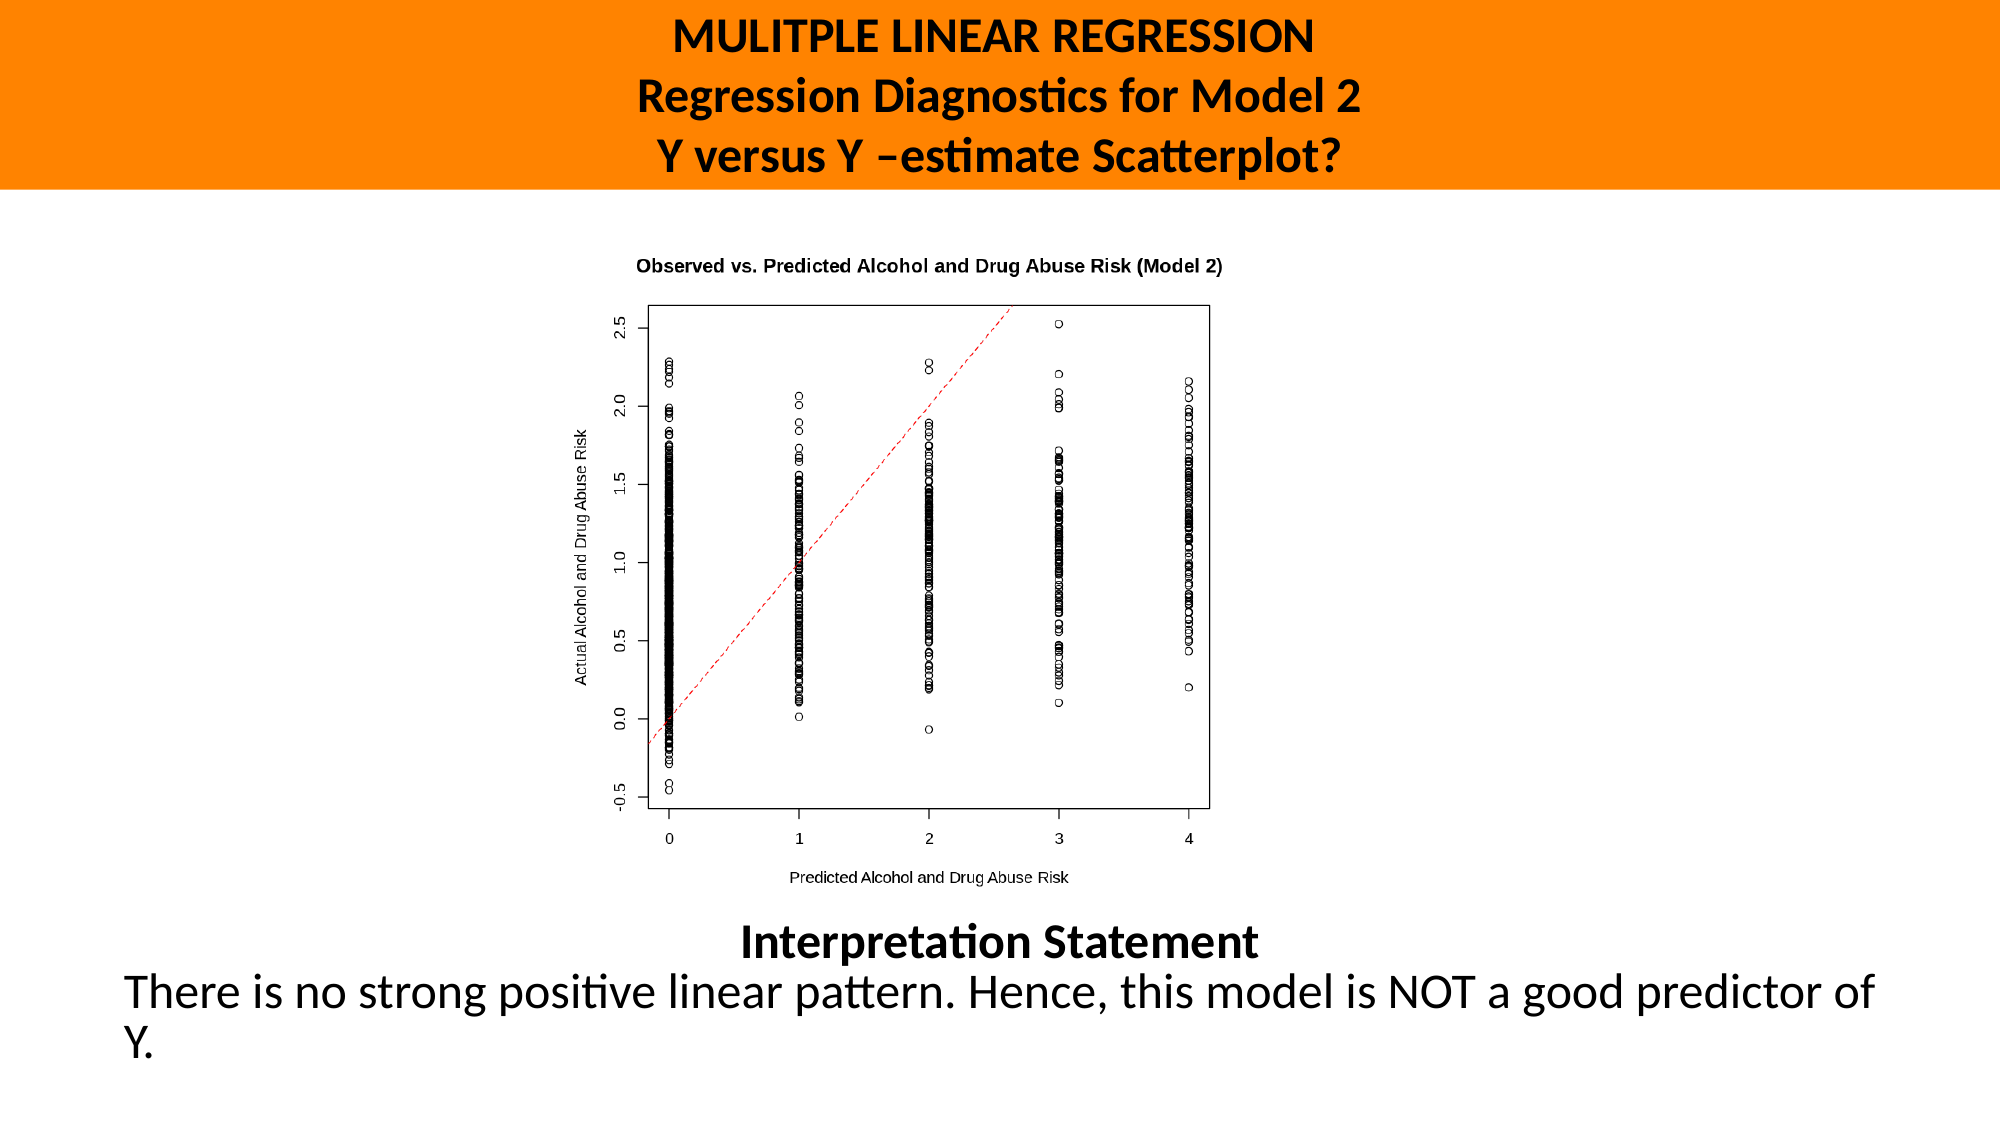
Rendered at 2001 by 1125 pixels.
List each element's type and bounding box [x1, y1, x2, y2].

table_header [106, 922, 1894, 1100]
picture [568, 225, 1250, 908]
text_box [0, 0, 2000, 190]
